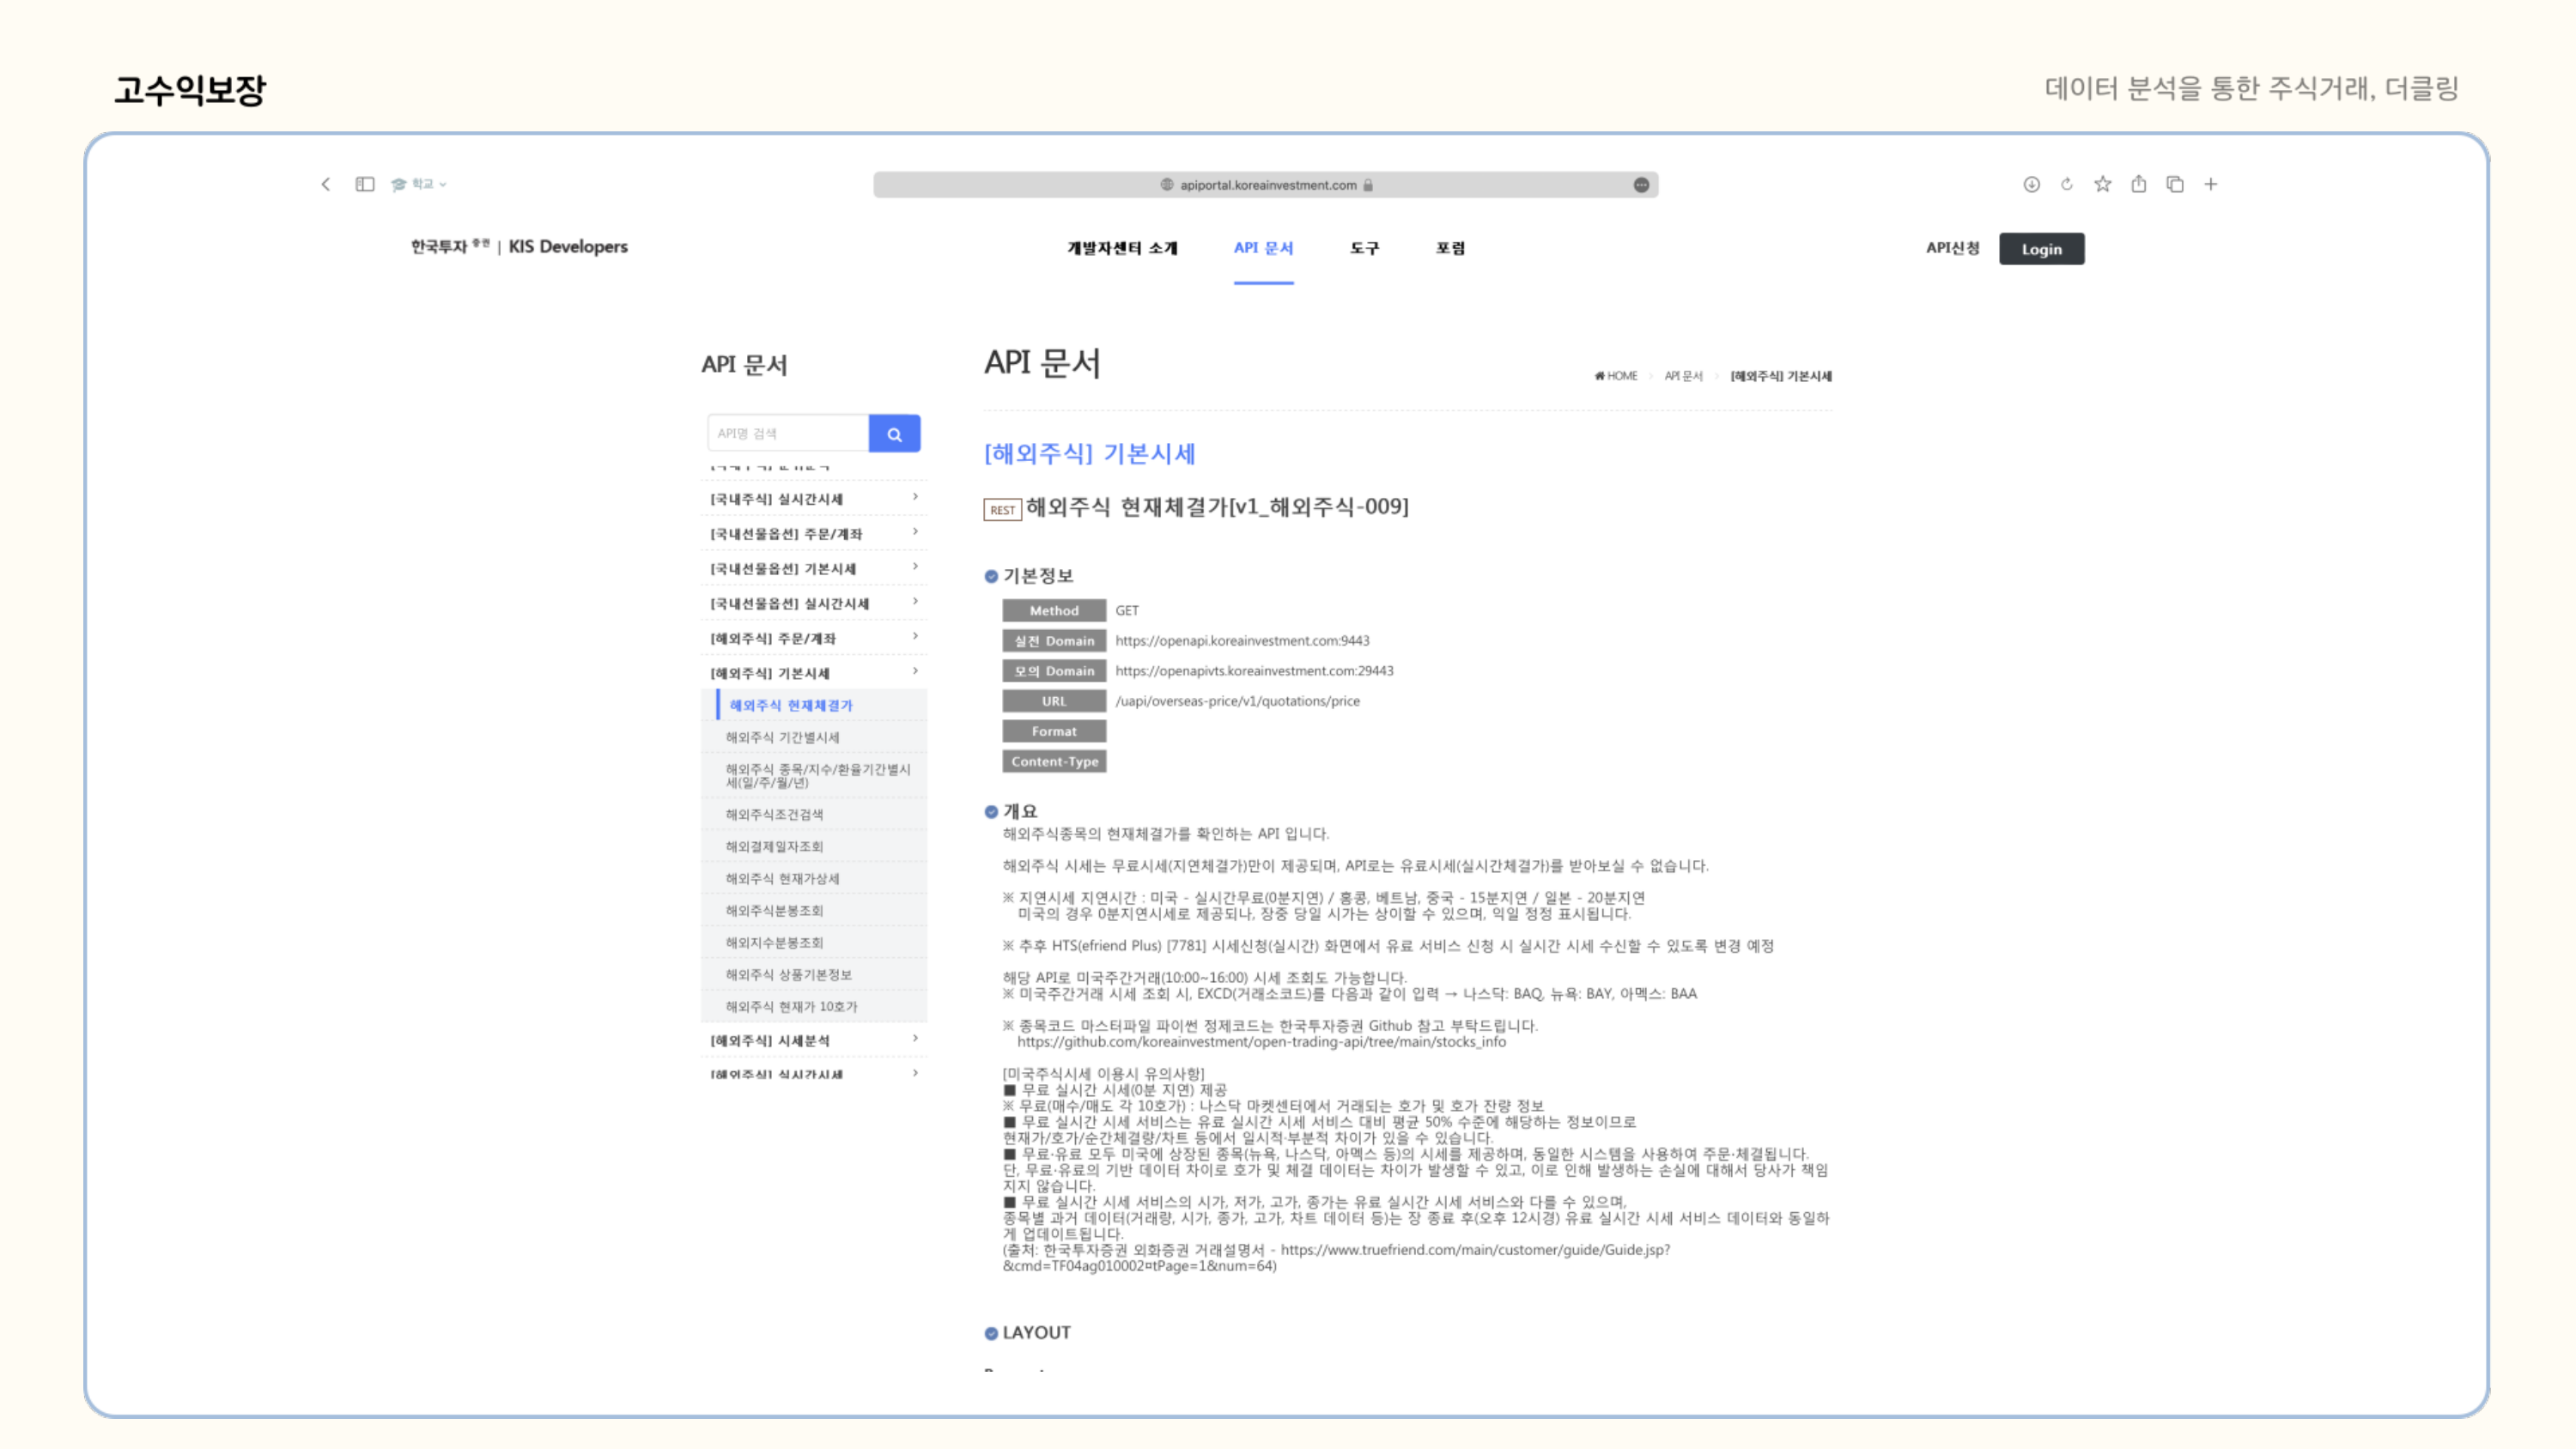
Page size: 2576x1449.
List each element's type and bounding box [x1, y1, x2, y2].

text_box [83, 130, 2493, 1420]
picture [102, 58, 296, 196]
picture [1697, 59, 2576, 133]
text_box [298, 161, 2236, 1372]
